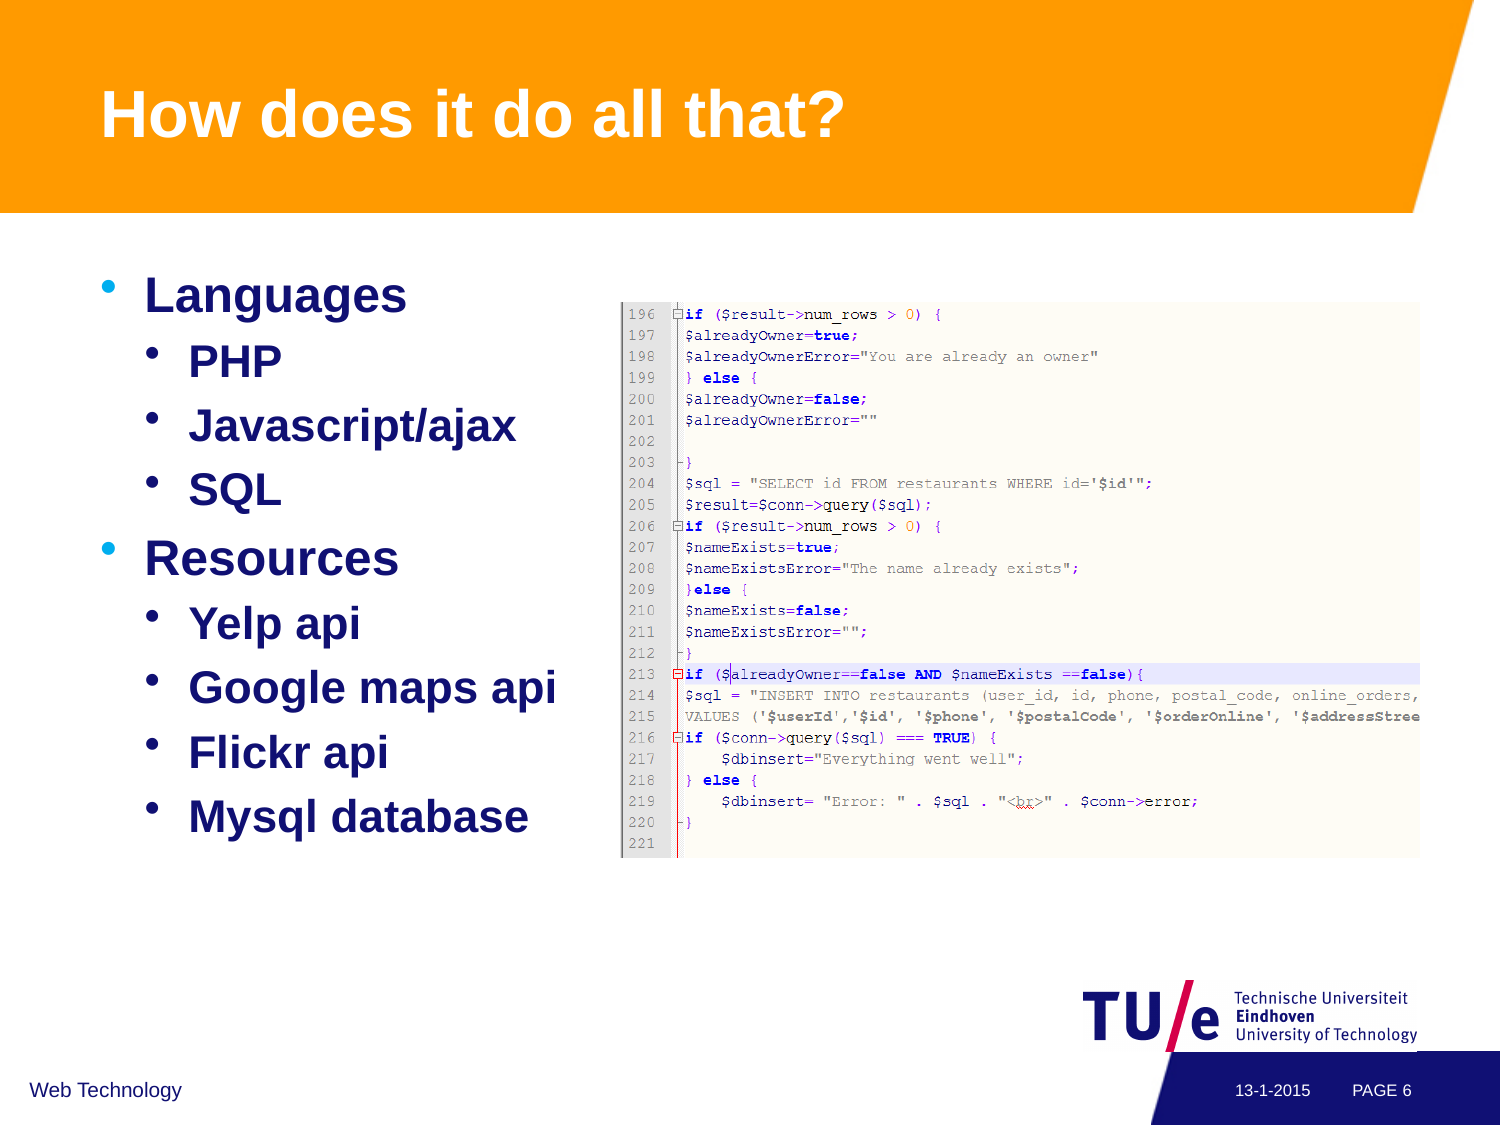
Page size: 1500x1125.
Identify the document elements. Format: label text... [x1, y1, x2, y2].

slide_number PAGE 5 [1352, 1074, 1453, 1105]
picture [1083, 980, 1500, 1125]
picture [619, 302, 1420, 858]
title How does it do all that? [100, 35, 1417, 187]
list Languages PHP Javascript/ajax SQL Resources Yelp api Google maps api Flickr api Mysql database [100, 262, 1412, 912]
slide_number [1234, 1074, 1342, 1105]
picture [0, 0, 1474, 213]
footer Web Technology [29, 1074, 620, 1105]
